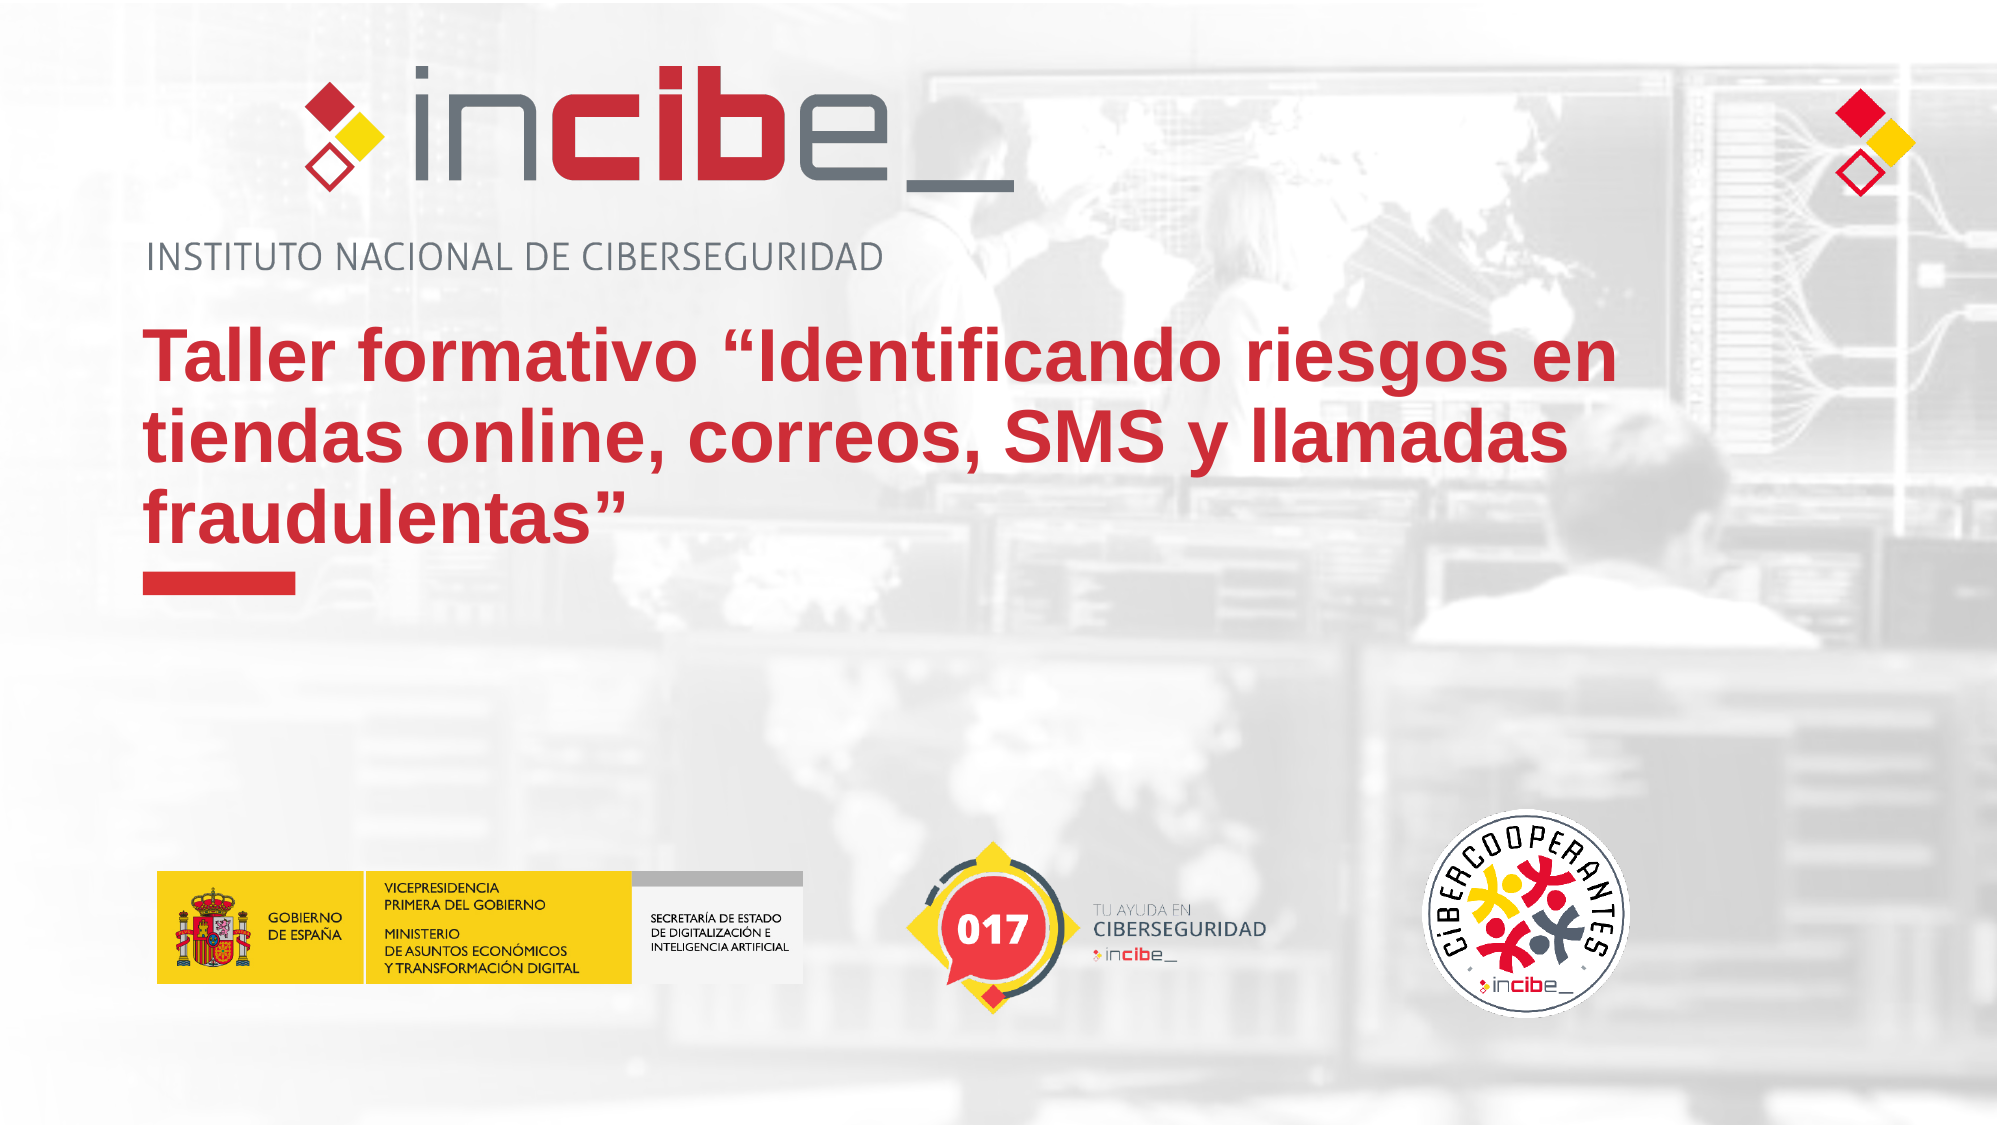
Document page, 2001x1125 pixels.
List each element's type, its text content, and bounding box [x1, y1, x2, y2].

picture [149, 66, 1014, 271]
picture [1422, 809, 1630, 1018]
picture [905, 840, 1266, 1015]
picture [1835, 88, 1916, 197]
picture [157, 871, 803, 984]
list Taller formativo “Identificando riesgos en tiendas online, correos, SMS y llamadas fraudulentas” [142, 316, 1874, 510]
